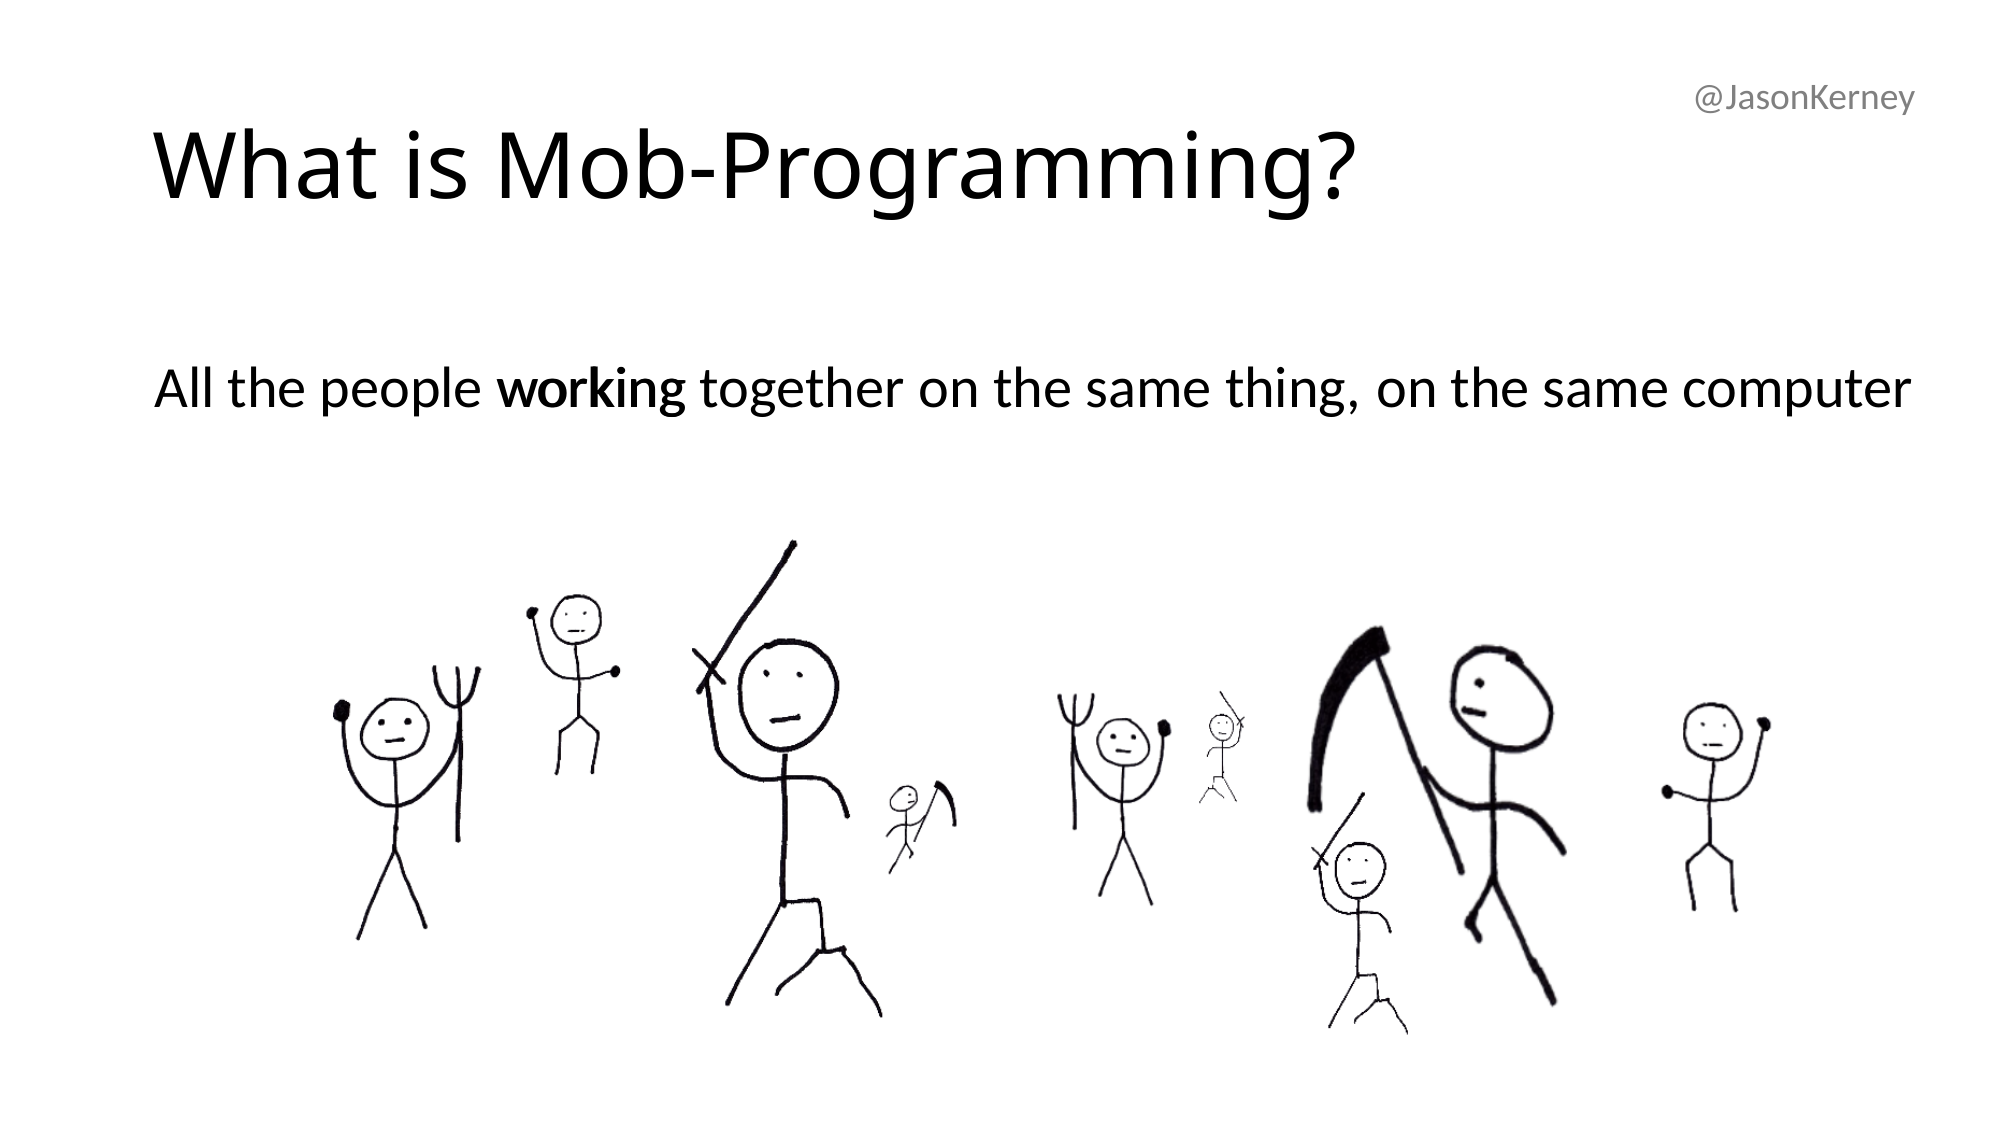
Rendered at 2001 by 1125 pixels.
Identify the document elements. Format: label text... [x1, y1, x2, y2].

text_box @JasonKerney [1677, 64, 1931, 125]
text_box All the people [139, 341, 246, 427]
title What is Mob-Programming? [137, 59, 1863, 278]
picture [246, 124, 1897, 1054]
text_box on the same computer [1897, 341, 1929, 427]
